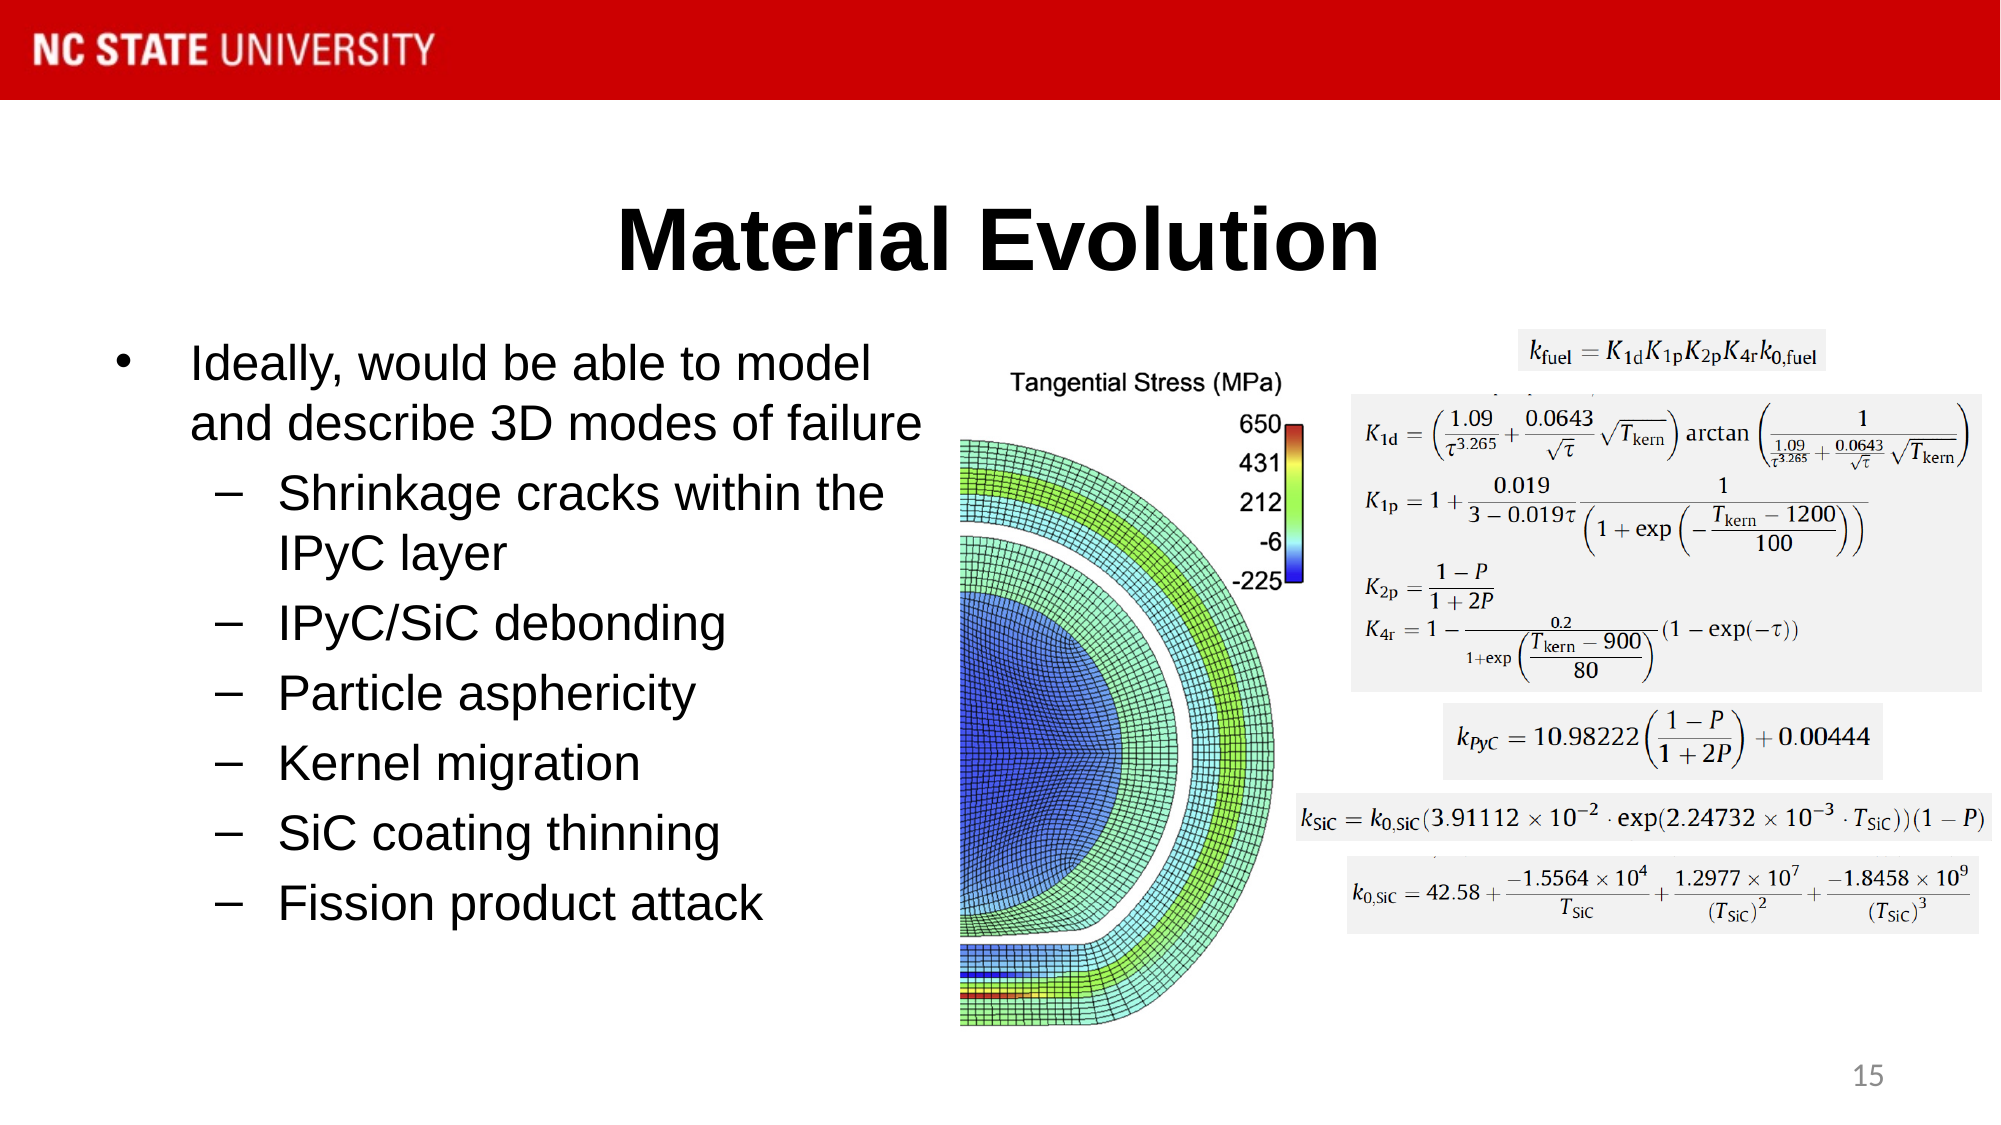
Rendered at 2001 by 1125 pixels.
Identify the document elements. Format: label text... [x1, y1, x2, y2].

picture [0, 0, 2001, 100]
picture [1351, 394, 1982, 693]
list Ideally, would be able to model and describe 3D modes of failure Shrinkage cracks within the IPyC layer IPyC/SiC debonding Particle asphericity Kernel migration SiC coating thinning Fission product attack [99, 322, 984, 1005]
title Material Evolution [99, 147, 1900, 323]
picture [1346, 856, 1979, 935]
slide_number 15 [1433, 1042, 1900, 1103]
picture [960, 355, 1992, 1073]
picture [1443, 703, 1883, 780]
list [1518, 329, 1827, 371]
